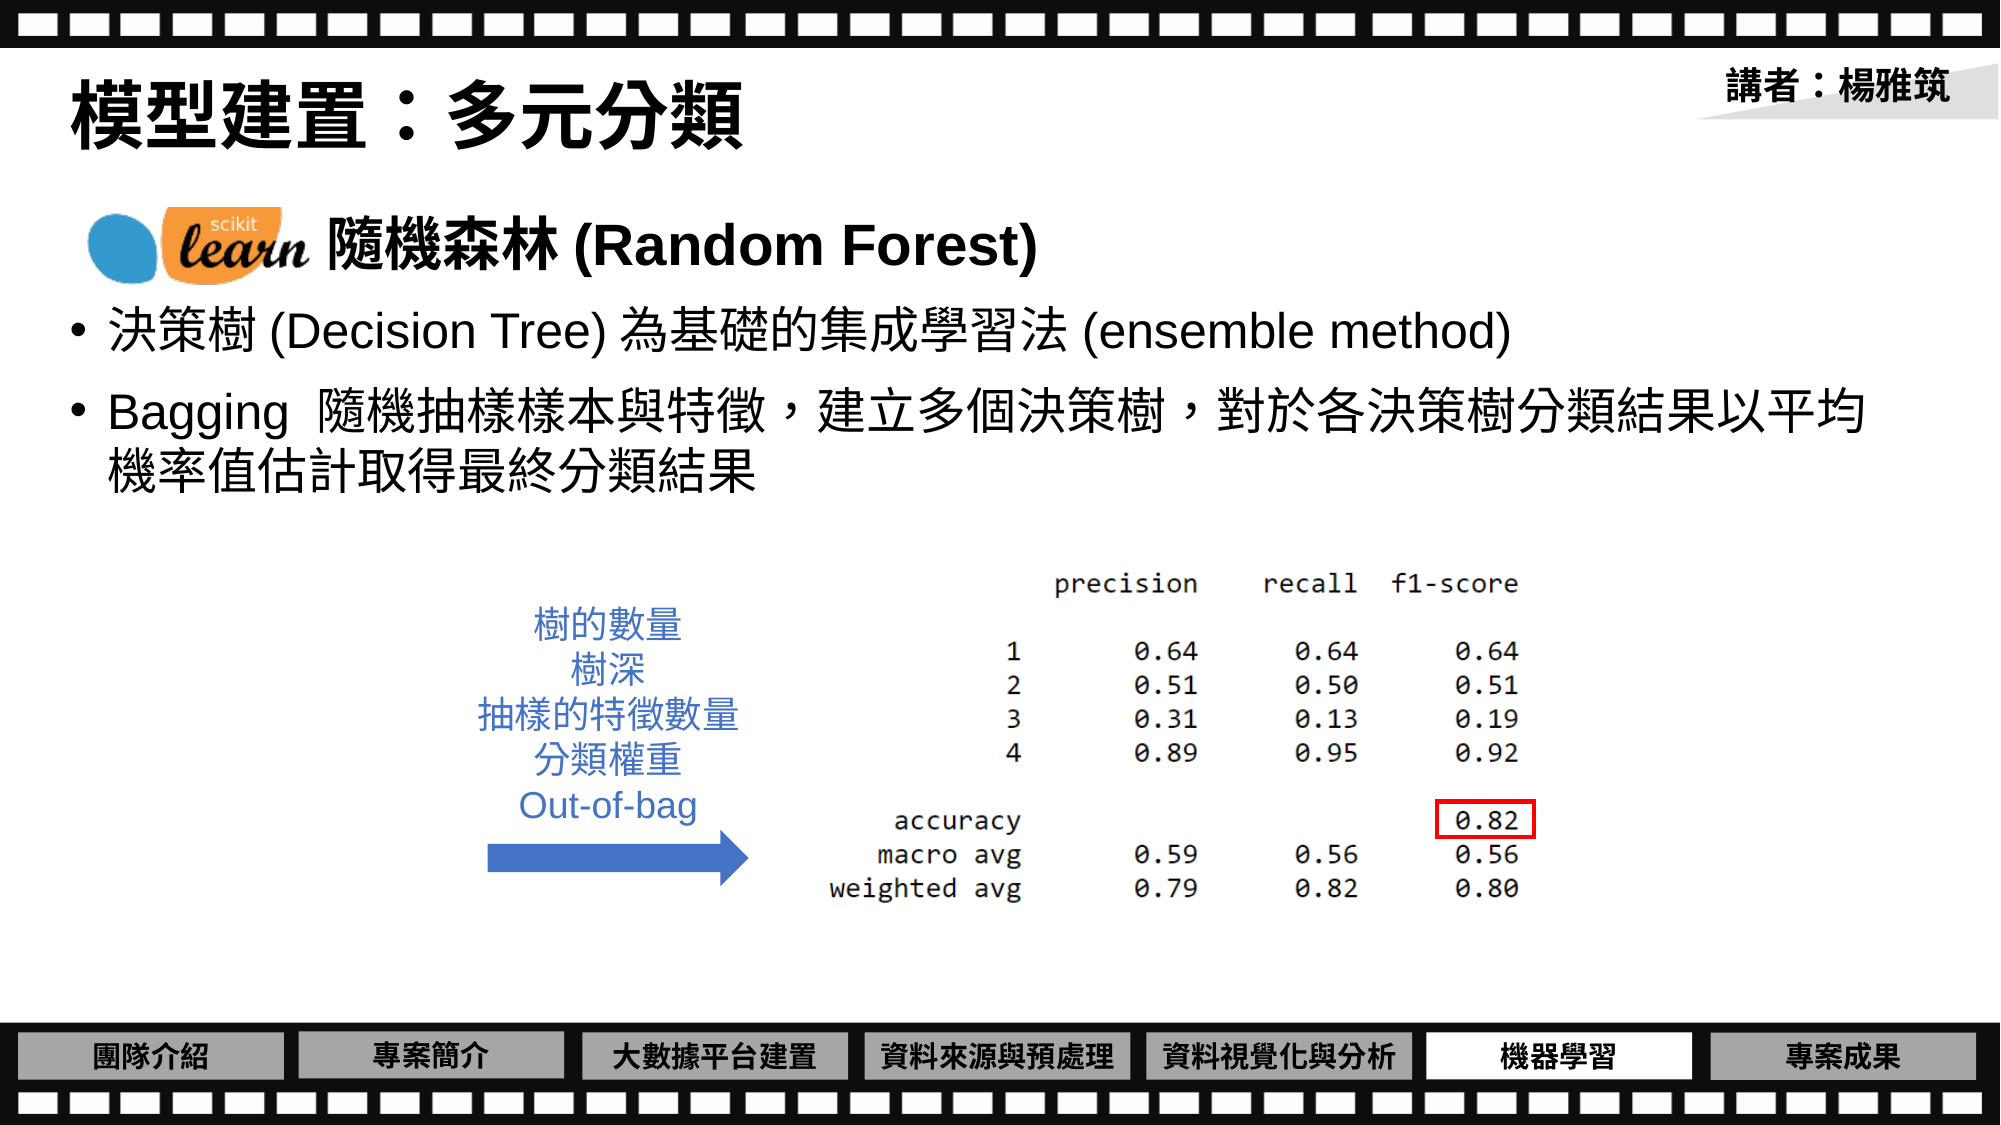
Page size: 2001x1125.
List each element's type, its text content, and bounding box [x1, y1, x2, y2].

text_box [457, 593, 760, 887]
list 隨機森林(Random Forest) 決策樹(Decision Tree)為基礎的集成學習法(ensemble method) Bagging 隨機抽樣樣本與特徵，建立多個決策樹，對於各決策樹分類結果以平均機率值估計取得最終分類結果 [54, 207, 1894, 793]
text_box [813, 562, 1538, 918]
title 模型建置：多元分類 [54, 59, 1710, 179]
picture [20, 14, 1980, 36]
picture [20, 1093, 1980, 1114]
picture [86, 207, 312, 289]
list 講者：楊雅筑 [1710, 59, 2000, 179]
